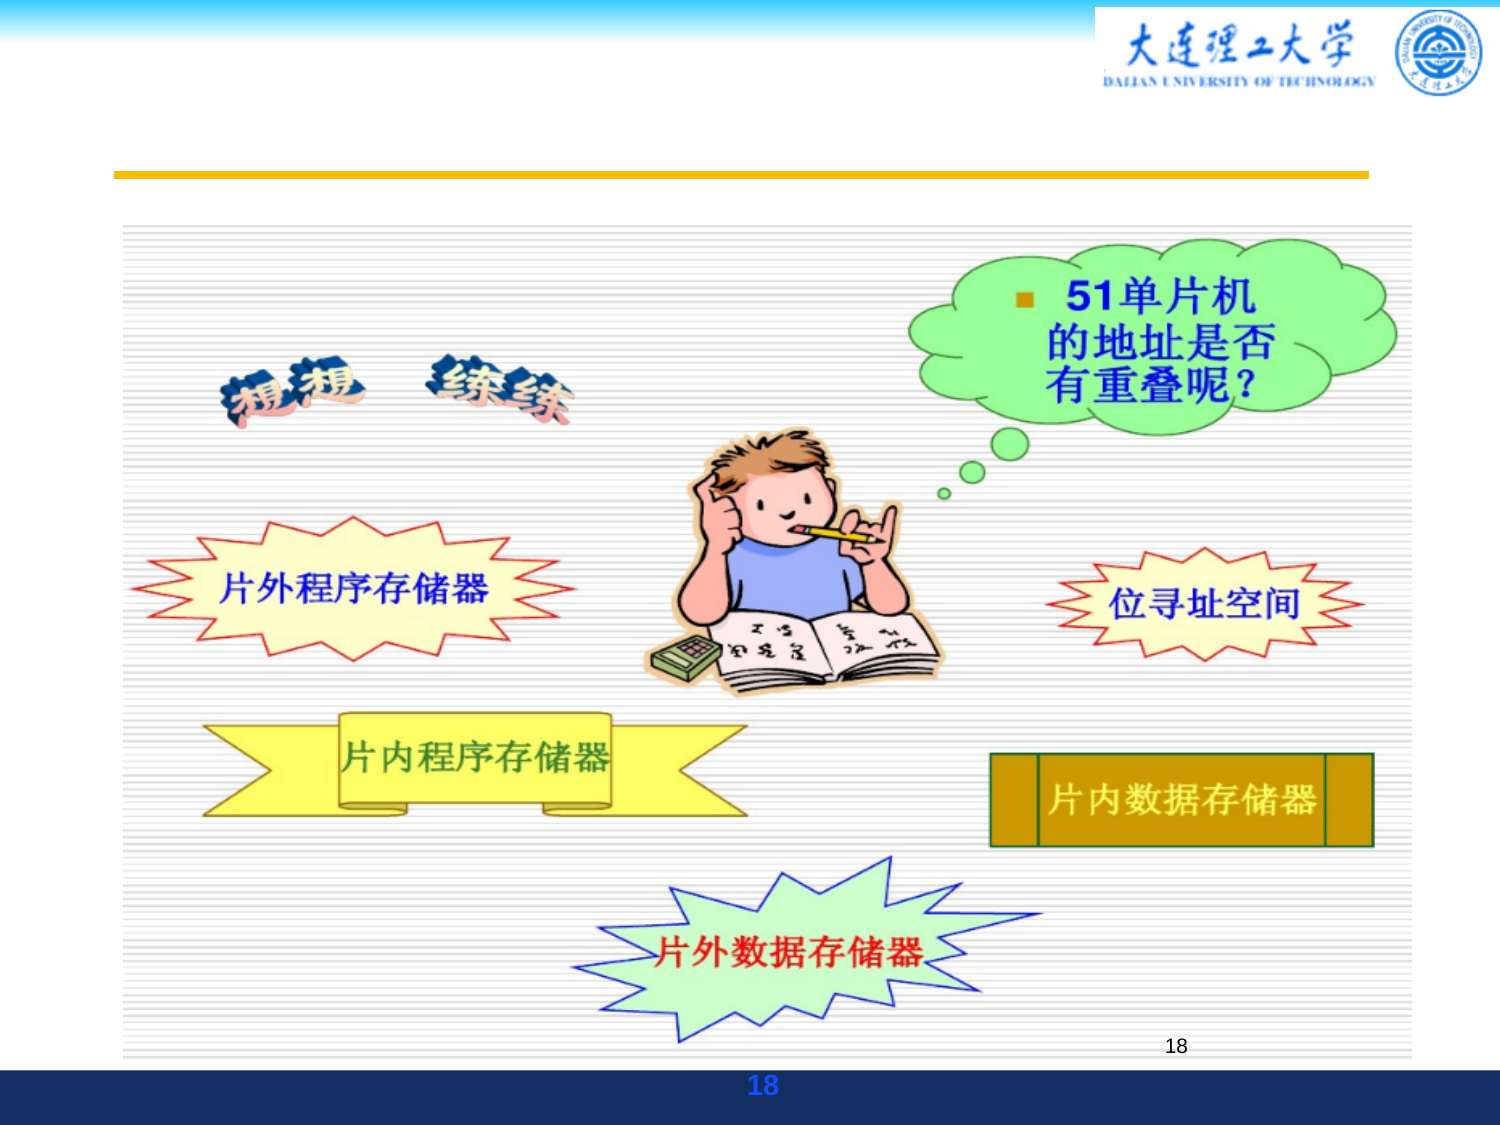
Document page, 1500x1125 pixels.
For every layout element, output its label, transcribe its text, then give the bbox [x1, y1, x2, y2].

slide_number 18 [1149, 1025, 1500, 1100]
picture [1095, 6, 1500, 102]
footer 18 [525, 1067, 1001, 1122]
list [123, 225, 1412, 1059]
